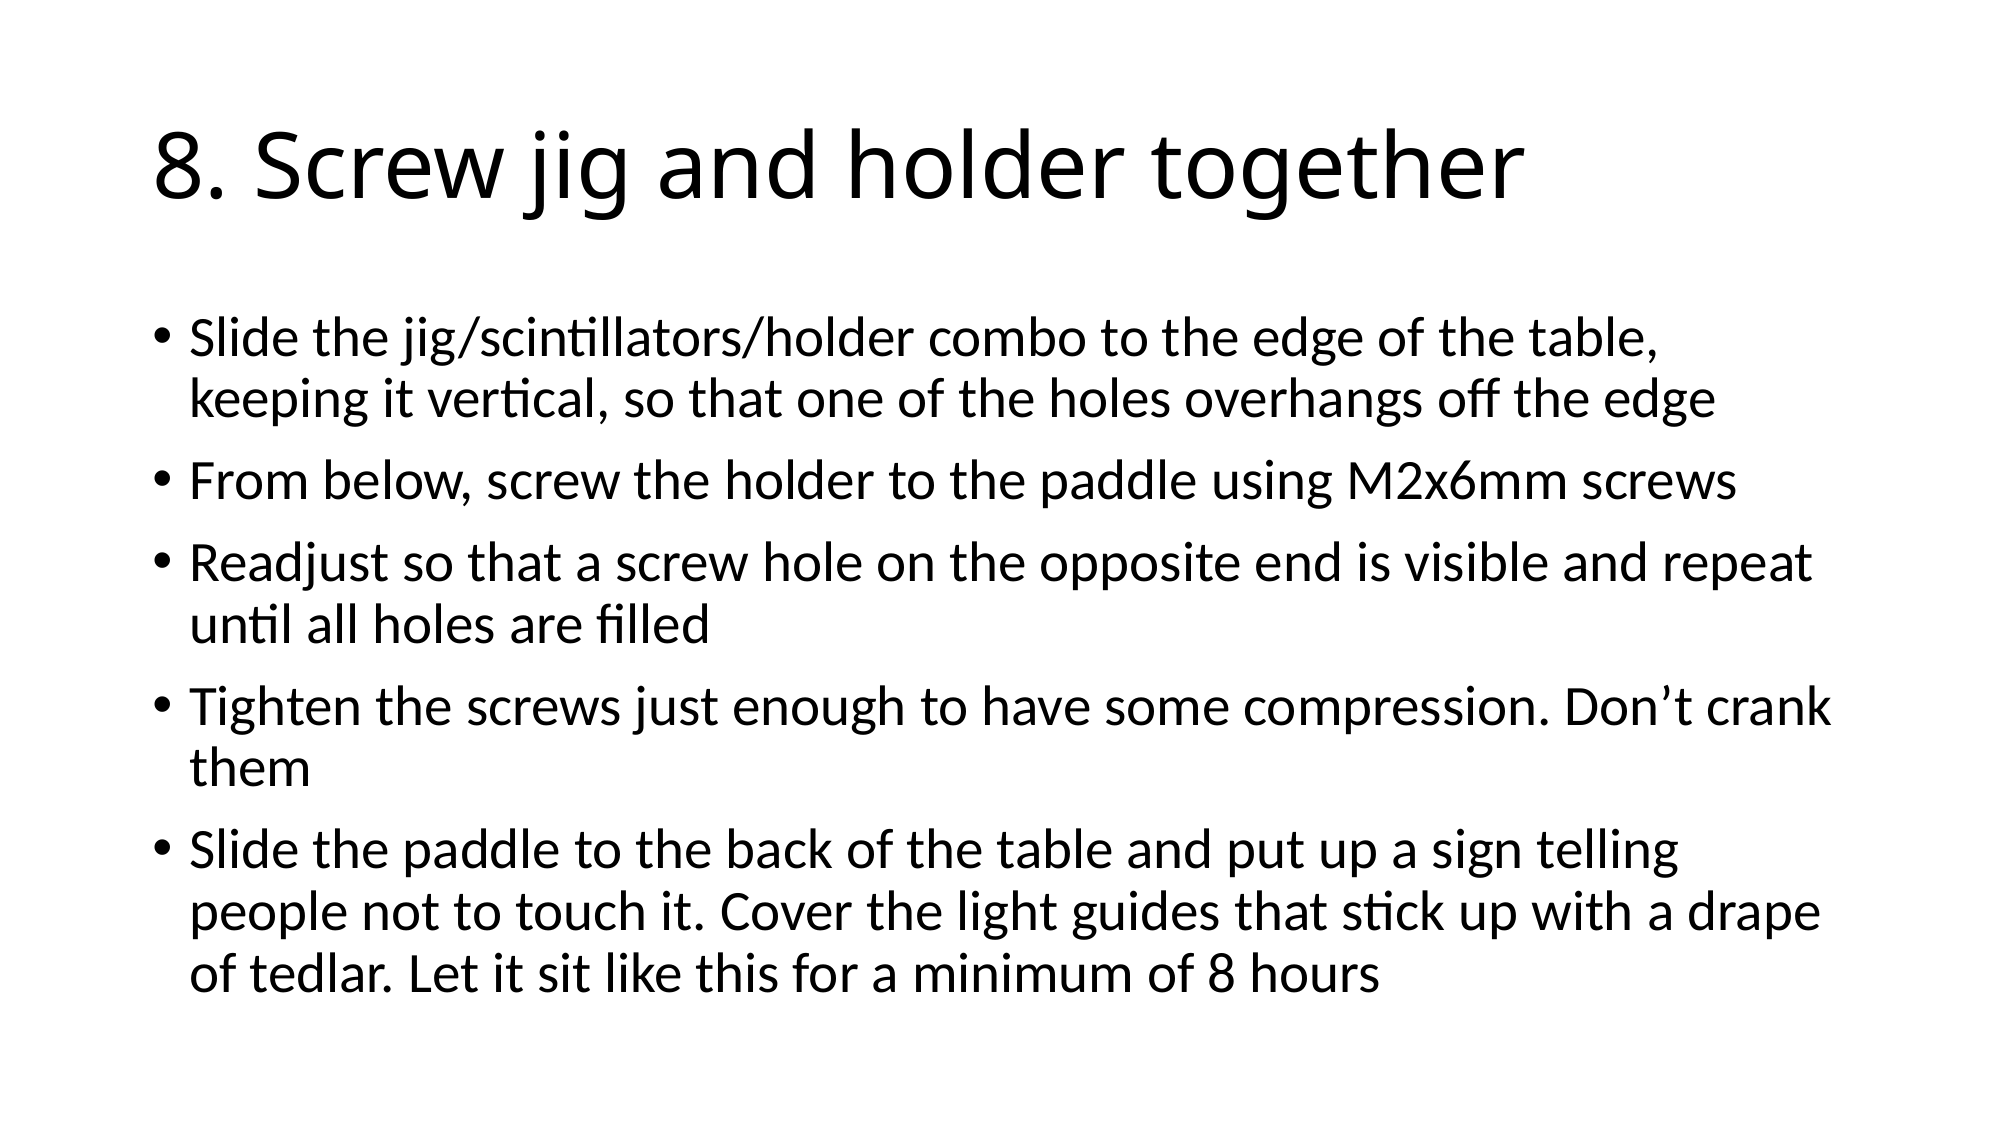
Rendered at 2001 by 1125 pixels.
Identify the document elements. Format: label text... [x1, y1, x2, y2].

list Slide the jig/scintillators/holder combo to the edge of the table, keeping it vertical, so that one of the holes overhangs off the edge From below, screw the holder to the paddle using M2x6mm screws Readjust so that a screw hole on the opposite end is visible and repeat until all holes are filled Tighten the screws just enough to have some compression. Don’t crank them Slide the paddle to the back of the table and put up a sign telling people not to touch it. Cover the light guides that stick up with a drape of tedlar. Let it sit like this for a minimum of 8 hours [137, 299, 1863, 1014]
title 8. Screw jig and holder together [137, 59, 1863, 278]
